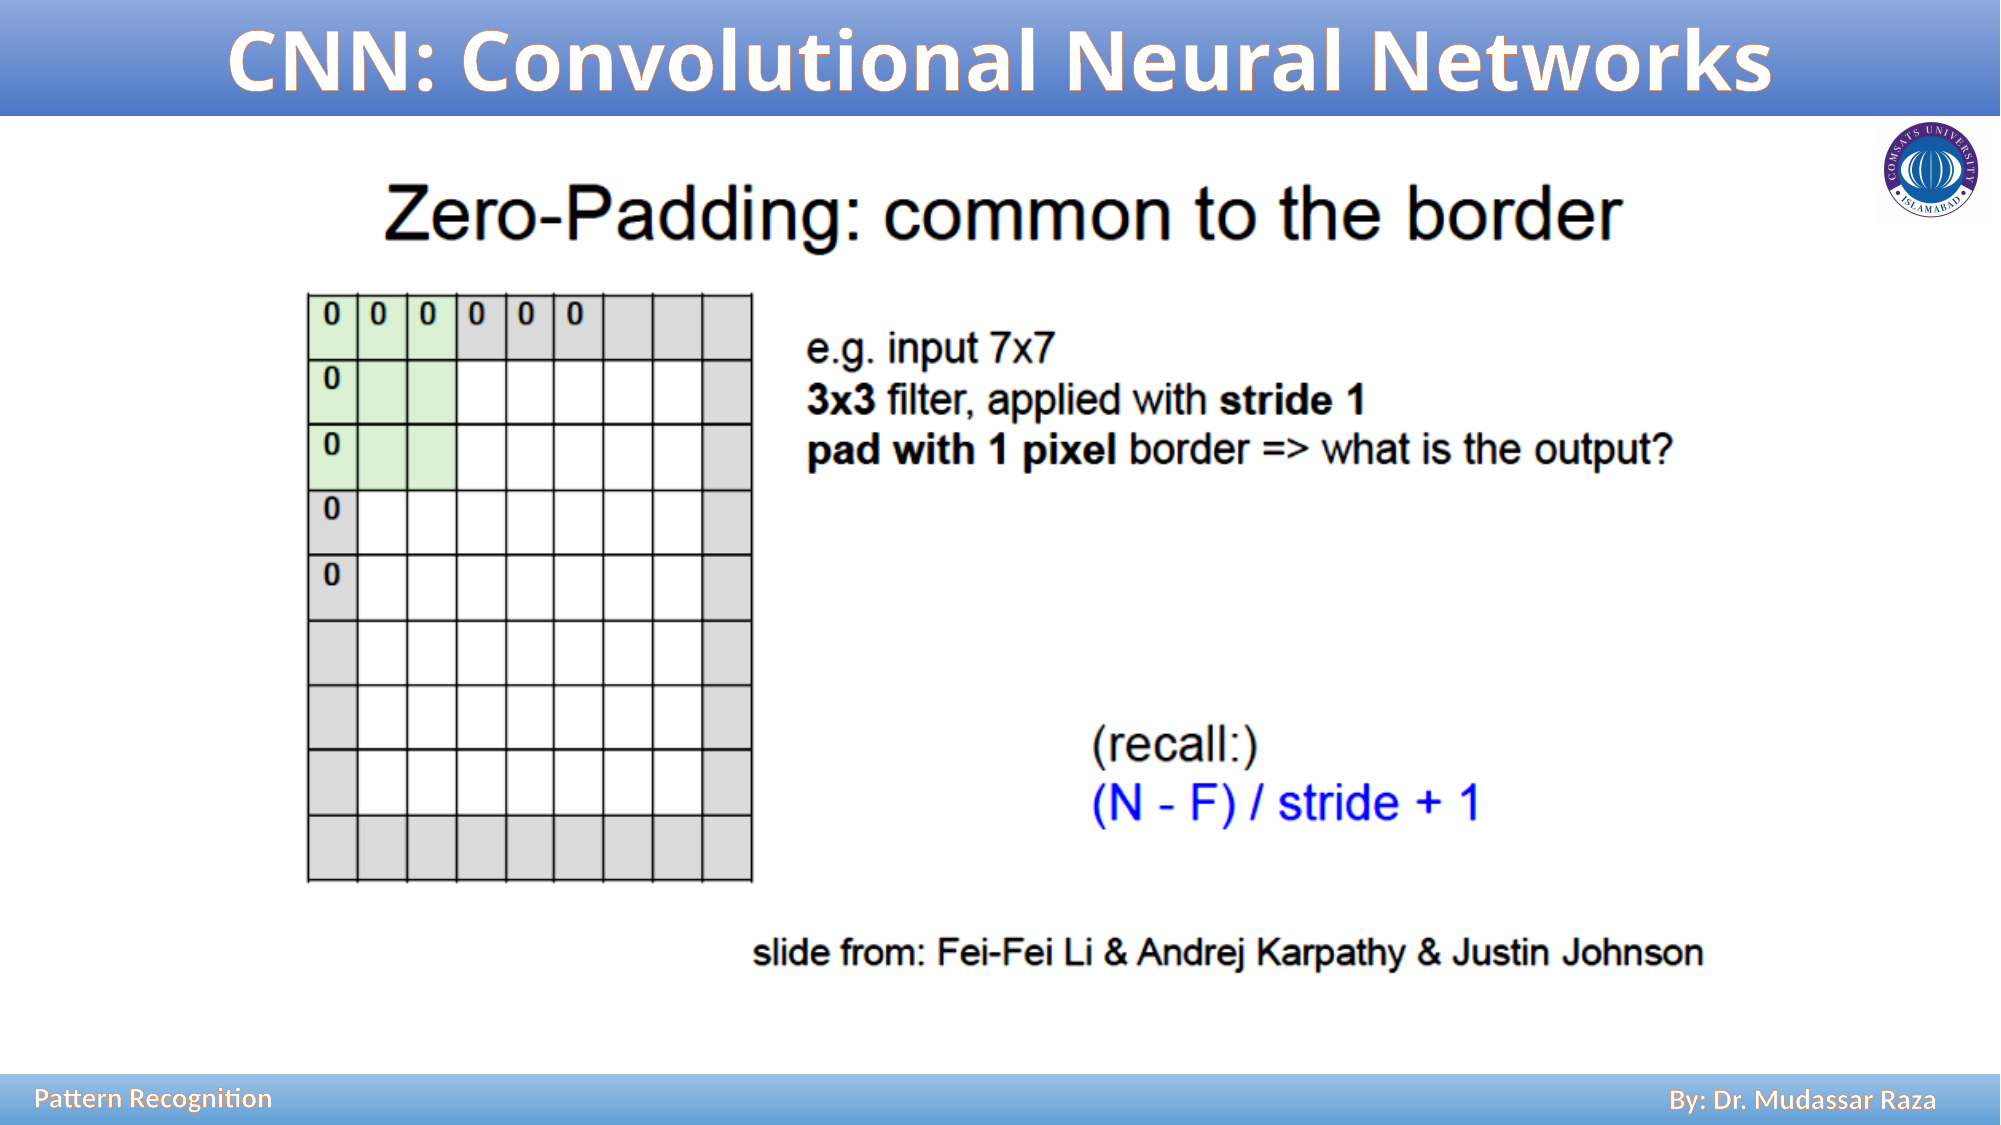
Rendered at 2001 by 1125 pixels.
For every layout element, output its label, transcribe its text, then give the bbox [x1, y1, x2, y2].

picture [1877, 116, 1985, 223]
picture [249, 139, 1750, 986]
text_box CNN: Convolutional Neural Networks [0, 0, 2000, 115]
